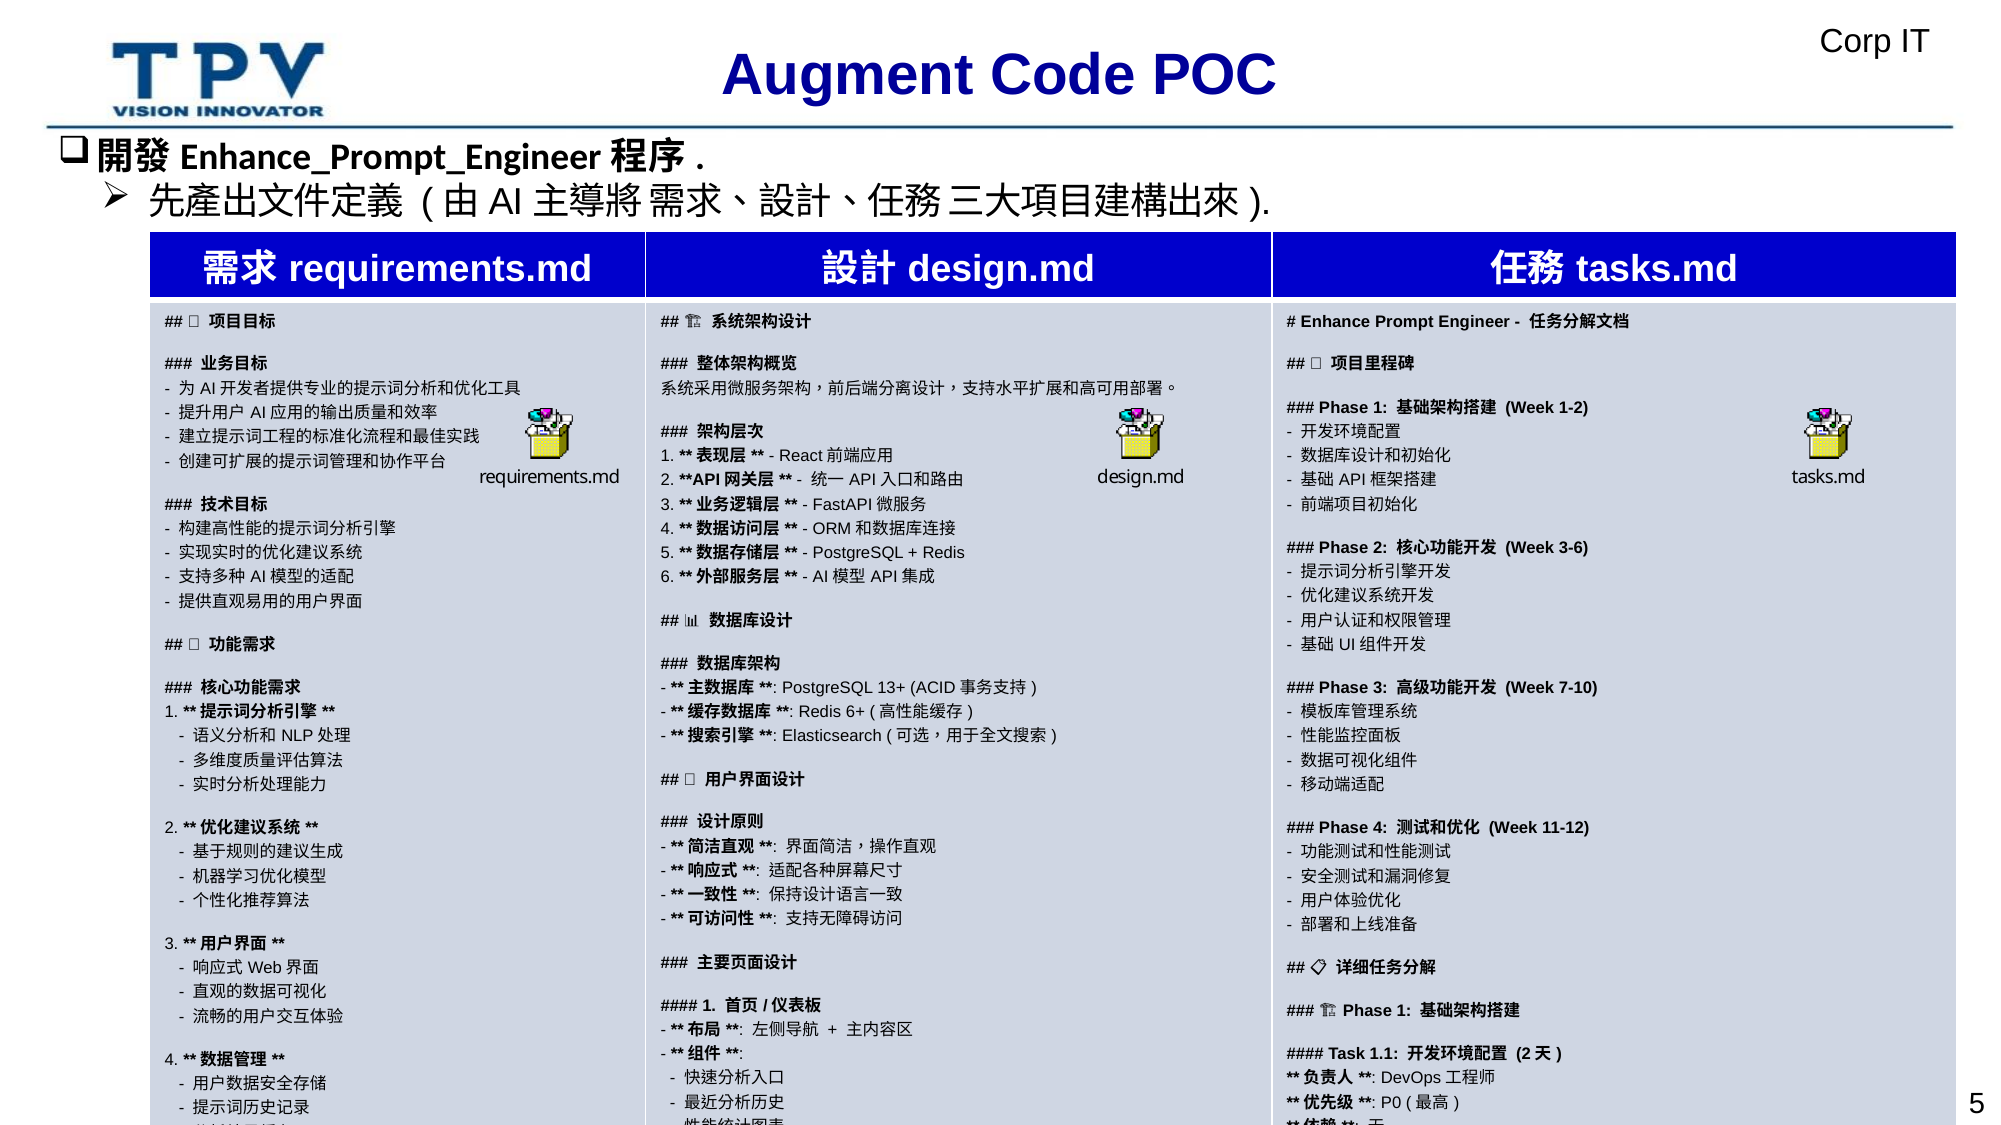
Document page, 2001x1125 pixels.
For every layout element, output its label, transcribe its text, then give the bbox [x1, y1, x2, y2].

title Augment Code POC [474, 12, 1526, 139]
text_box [473, 408, 625, 542]
table_cell ## 🎯 项目目标 ### 业务目标 - 为AI开发者提供专业的提示词分析和优化工具 - 提升用户AI应用的输出质量和效率 - 建立提示词工程的标准化流程和最佳实践 - 创建可扩展的提示词管理和协作平台 ### 技术目标 - 构建高性能的提示词分析引擎 - 实现实时的优化建议系统 - 支持多种AI模型的适配 - 提供直观易用的用户界面 ## 🔧 功能需求 ### 核心功能需求 1. **提示词分析引擎** - 语义分析和NLP处理 - 多维度质量评估算法 - 实时分析处理能力 2. **优化建议系统** - 基于规则的建议生成 - 机器学习优化模型 - 个性化推荐算法 3. **用户界面** - 响应式Web界面 - 直观的数据可视化 - 流畅的用户交互体验 4. **数据管理** - 用户数据安全存储 - 提示词历史记录 - 分析结果缓存 ### 非功能需求 #### 性能需求 - **响应时间**: 提示词分析响应时间 < 3秒 - **并发处理**: 支持1000+并发用户 - **可用性**: 系统可用性 > 99.5% - **扩展性**: 支持水平扩展 #### 安全需求 - **数据加密**: 传输和存储数据加密 - **访问控制**: 基于角色的权限管理 - **隐私保护**: 用户数据隐私保护 - **审计日志**: 完整的操作审计记录 #### 兼容性需求 - **浏览器支持**: Chrome 90+, Firefox 88+, Safari 14+, Edge 90+ - **移动端**: 响应式设计支持移动设备 - **API兼容**: RESTful API设计 - **数据格式**: 支持JSON、CSV、Excel格式 ## 📊 成功指标 ### 用户体验指标 - **用户满意度**: > 4.5/5.0 - **任务完成率**: > 95% - **用户留存率**: 月活跃用户留存 > 80% - **功能使用率**: 核心功能使用率 > 70% ### 技术性能指标 - **响应时间**: 平均响应时间 < 2秒 - **错误率**: 系统错误率 < 0.1% - **可用性**: 系统正常运行时间 > 99.5% - **扩展性**: 支持10倍用户增长 ### 业务指标 - **用户增长**: 月新增用户 > 1000 - **优化效果**: 平均提示词质量提升 > 30% - **使用频率**: 用户平均每周使用 > 3次 - **推荐率**: 用户推荐率 > 60% ## ✅ 验收标准 ### 功能验收 - [ ] 所有用户故事的验收标准100%完成 - [ ] 核心功能端到端测试通过 - [ ] 用户界面符合设计规范 - [ ] API接口文档完整且测试通过 ### 性能验收 - [ ] 负载测试达到性能指标要求 - [ ] 安全测试通过所有检查项 - [ ] 兼容性测试覆盖目标平台 - [ ] 可用性测试用户满意度达标 ### 部署验收 - [ ] 生产环境部署成功 - [ ] 监控和告警系统正常运行 - [ ] 备份和恢复流程验证 - [ ] 用户培训和文档交付完成 [150, 303, 645, 1125]
table_header 設計design.md [646, 232, 1271, 297]
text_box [1065, 408, 1216, 542]
table_cell # Enhance Prompt Engineer - 任务分解文档 ## 🎯 项目里程碑 ### Phase 1: 基础架构搭建 (Week 1-2) - 开发环境配置 - 数据库设计和初始化 - 基础API框架搭建 - 前端项目初始化 ### Phase 2: 核心功能开发 (Week 3-6) - 提示词分析引擎开发 - 优化建议系统开发 - 用户认证和权限管理 - 基础UI组件开发 ### Phase 3: 高级功能开发 (Week 7-10) - 模板库管理系统 - 性能监控面板 - 数据可视化组件 - 移动端适配 ### Phase 4: 测试和优化 (Week 11-12) - 功能测试和性能测试 - 安全测试和漏洞修复 - 用户体验优化 - 部署和上线准备 ## 📋 详细任务分解 ### 🏗 Phase 1: 基础架构搭建 #### Task 1.1: 开发环境配置 (2天) **负责人**: DevOps工程师 **优先级**: P0 (最高) **依赖**: 无 **子任务**: - [ ] Docker开发环境配置 - [ ] PostgreSQL数据库安装配置 - [ ] Redis缓存服务配置 - [ ] Python虚拟环境设置 - [ ] Node.js开发环境配置 **验收标准**: - [ ] 所有开发者能够在本地成功启动完整开发环境 - [ ] 数据库连接正常，能够执行基本CRUD操作 - [ ] 前后端服务能够正常通信 - [ ] 环境配置文档完整且可复现 #### Task 1.2: 数据库设计和初始化 (3天) **负责人**: 后端工程师 **优先级**: P0 **依赖**: Task 1.1 **子任务**: - [ ] 设计用户相关表结构 - [ ] 设计提示词和分析结果表结构 - [ ] 设计模板和优化建议表结构 - [ ] 创建数据库迁移脚本 - [ ] 初始化测试数据 **验收标准**: - [ ] 所有表结构符合设计文档要求 - [ ] 数据库索引优化完成 - [ ] 迁移脚本能够正确执行 - [ ] 测试数据覆盖主要使用场景 #### Task 1.3: 基础API框架搭建 (3天) **负责人**: 后端工程师 **优先级**: P0 **依赖**: Task 1.2 **子任务**: - [ ] FastAPI项目结构搭建 - [ ] 数据库ORM配置(SQLAlchemy) - [ ] API路由和中间件配置 - [ ] 错误处理和日志系统 - [ ] API文档自动生成配置 **验收标准**: - [ ] API框架能够正常启动 - [ ] 数据库连接池配置正确 - [ ] API文档自动生成且可访问 - [ ] 基础的健康检查接口正常工作 #### Task 1.4: 前端项目初始化 (2天) **负责人**: 前端工程师 **优先级**: P0 **依赖**: 无 **子任务**: - [ ] React + TypeScript项目搭建 - [ ] Vite构建工具配置 - [ ] Ant Design UI库集成 - [ ] 路由和状态管理配置 - [ ] 开发工具配置(ESLint, Prettier) **验收标准**: - [ ] 前端项目能够正常启动和热重载 - [ ] UI组件库正确集成 - [ ] 代码规范检查工具正常工作 - [ ] 基础页面路由配置完成 ### 🔧 Phase 2: 核心功能开发 #### Task 2.1: 用户认证和权限管理 (5天) **负责人**: 后端工程师 **优先级**: P0 **依赖**: Task 1.3 **子任务**: - [ ] JWT认证系统实现 - [ ] 用户注册和登录API - [ ] 密码加密和验证 - [ ] 权限中间件开发 - [ ] 用户信息管理API **验收标准**: - [ ] 用户能够成功注册和登录 - [ ] JWT Token正确生成和验证 - [ ] 权限控制正确工作 - [ ] 密码安全性符合标准 #### Task 2.2: 提示词分析引擎开发 (8天) **负责人**: AI工程师 + 后端工程师 **优先级**: P0 **依赖**: Task 2.1 **子任务**: - [ ] NLP分析算法实现 - [ ] 多维度评分系统开发 - [ ] AI模型API集成(OpenAI, Anthropic) - [ ] 分析结果存储和缓存 - [ ] 分析API接口开发 **验收标准**: - [ ] 能够对提示词进行多维度分析 - [ ] 分析结果准确性达到预期 - [ ] API响应时间满足性能要求 - [ ] 支持多种AI模型切换 #### Task 2.3: 优化建议系统开发 (6天) **负责人**: AI工程师 + 后端工程师 **优先级**: P1 **依赖**: Task 2.2 **子任务**: - [ ] 建议生成算法开发 - [ ] 规则引擎实现 - [ ] 个性化推荐逻辑 - [ ] 建议应用功能 - [ ] 优化效果评估 **验收标准**: - [ ] 能够生成有效的优化建议 - [ ] 建议的准确性和实用性达标 - [ ] 支持个性化建议生成 - [ ] 建议应用功能正常工作 #### Task 2.4: 基础UI组件开发 (7天) **负责人**: 前端工程师 **优先级**: P1 **依赖**: Task 1.4 **子任务**: - [ ] 登录注册页面开发 - [ ] 主页面布局和导航 - [ ] 提示词输入组件 - [ ] 分析结果展示组件 - [ ] 响应式设计实现 **验收标准**: - [ ] 所有基础页面功能正常 - [ ] UI设计符合设计规范 - [ ] 响应式布局在各设备正常显示 - [ ] 用户交互体验流畅 ### 🚀 Phase 3: 高级功能开发 #### Task 3.1: 模板库管理系统 (6天) **负责人**: 全栈工程师 **优先级**: P1 **依赖**: Task 2.4 **子任务**: - [ ] 模板CRUD API开发 - [ ] 模板分类和标签系统 - [ ] 模板搜索和筛选功能 - [ ] 模板分享和权限管理 - [ ] 模板使用统计 **验收标准**: - [ ] 用户能够创建和管理模板 - [ ] 模板搜索功能准确有效 - [ ] 权限控制正确实现 - [ ] 统计数据准确记录 #### Task 3.2: 性能监控面板 (5天) **负责人**: 前端工程师 + 后端工程师 **优先级**: P2 **依赖**: Task 2.3 **子任务**: - [ ] 实时数据收集系统 - [ ] 监控指标API开发 - [ ] 数据可视化图表组件 - [ ] 告警系统实现 - [ ] 历史数据分析功能 **验收标准**: - [ ] 实时监控数据准确显示 - [ ] 图表组件交互性良好 - [ ] 告警功能正常触发 - [ ] 历史趋势分析有效 #### Task 3.3: 数据可视化组件 (4天) **负责人**: 前端工程师 **优先级**: P2 **依赖**: Task 3.2 **子任务**: - [ ] ECharts图表库集成 - [ ] 分析结果可视化组件 - [ ] 趋势分析图表 - [ ] 对比分析图表 - [ ] 导出功能实现 **验收标准**: - [ ] 图表显示准确美观 - [ ] 交互功能完整 - [ ] 导出功能正常工作 - [ ] 性能表现良好 #### Task 3.4: 移动端适配 (3天) **负责人**: 前端工程师 **优先级**: P2 **依赖**: Task 3.3 **子任务**: - [ ] 移动端响应式优化 - [ ] 触摸交互优化 - [ ] 移动端性能优化 - [ ] PWA功能实现 - [ ] 移动端测试 **验收标准**: - [ ] 在移动设备上显示正常 - [ ] 触摸操作体验良好 - [ ] 加载速度满足要求 - [ ] PWA功能正常工作 ### 🧪 Phase 4: 测试和优化 #### Task 4.1: 功能测试和性能测试 (4天) **负责人**: 测试工程师 + 全团队 **优先级**: P0 **依赖**: Task 3.4 **子任务**: - [ ] 单元测试编写和执行 - [ ] 集成测试设计和执行 - [ ] 端到端测试自动化 - [ ] 性能压力测试 - [ ] 兼容性测试 **验收标准**: - [ ] 测试覆盖率达到80%以上 - [ ] 所有功能测试通过 - [ ] 性能指标满足要求 - [ ] 兼容性测试通过 #### Task 4.2: 安全测试和漏洞修复 (3天) **负责人**: 安全工程师 + 后端工程师 **优先级**: P0 **依赖**: Task 4.1 **子任务**: - [ ] 安全漏洞扫描 - [ ] 渗透测试执行 - [ ] 数据安全审计 - [ ] 漏洞修复和验证 - [ ] 安全配置优化 **验收标准**: - [ ] 无高危安全漏洞 - [ ] 数据传输和存储安全 - [ ] 访问控制正确实现 - [ ] 安全配置符合标准 #### Task 4.3: 用户体验优化 (2天) **负责人**: 前端工程师 + UX设计师 **优先级**: P1 **依赖**: Task 4.2 **子任务**: - [ ] 用户体验测试 - [ ] 界面优化和调整 - [ ] 交互流程优化 - [ ] 性能优化 - [ ] 可访问性改进 **验收标准**: - [ ] 用户满意度测试通过 - [ ] 界面美观度达标 - [ ] 操作流程简洁高效 - [ ] 可访问性标准符合 #### Task 4.4: 部署和上线准备 (3天) **负责人**: DevOps工程师 **优先级**: P0 **依赖**: Task 4.3 **子任务**: - [ ] 生产环境配置 - [ ] CI/CD流水线搭建 - [ ] 监控和日志系统部署 - [ ] 备份和恢复策略 - [ ] 上线检查清单 **验收标准**: - [ ] 生产环境稳定运行 - [ ] 自动化部署流程正常 - [ ] 监控告警正常工作 - [ ] 备份恢复测试通过 ## 📊 风险评估和缓解策略 ### 高风险项目 1. **AI模型API集成复杂性** - 风险: API调用失败、响应时间过长 - 缓解: 实现重试机制、备用模型、缓存策略 2. **性能要求达标困难** - 风险: 分析响应时间超过3秒 - 缓解: 算法优化、异步处理、缓存优化 3. **数据安全和隐私保护** - 风险: 用户数据泄露、隐私违规 - 缓解: 加密存储、访问控制、合规审计 ### 中等风险项目 1. **前端兼容性问题** - 风险: 不同浏览器显示异常 - 缓解: 充分测试、渐进增强、polyfill 2. **第三方依赖更新** - 风险: 依赖库版本冲突、安全漏洞 - 缓解: 版本锁定、定期更新、安全扫描 ## 📈 测试策略 ### 测试类型 - **单元测试**: 覆盖率 > 80% - **集成测试**: API接口测试 - **端到端测试**: 关键用户流程 - **性能测试**: 负载和压力测试 - **安全测试**: 漏洞扫描和渗透测试 ### 测试工具 - **后端**: pytest, pytest-cov - **前端**: Vitest, Testing Library - **API**: Postman, Newman - **性能**: Locust, Apache Bench - **安全**: OWASP ZAP, Bandit [1273, 303, 1956, 1125]
table_header 任務tasks.md [1273, 232, 1956, 297]
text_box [1753, 408, 1904, 542]
text_box 開發Enhance_Prompt_Engineer程序. 先產出文件定義 (由AI主導將 需求、設計、任務 三大項目建構出來). [43, 124, 1934, 230]
table_header 需求requirements.md [150, 232, 645, 297]
picture [0, 1, 2000, 1124]
text_box Corp IT [1607, 12, 1945, 67]
slide_number 5 [1958, 1070, 2000, 1125]
table_cell ## 🏗 系统架构设计 ### 整体架构概览 系统采用微服务架构，前后端分离设计，支持水平扩展和高可用部署。 ### 架构层次 1. **表现层** - React前端应用 2. **API网关层** - 统一API入口和路由 3. **业务逻辑层** - FastAPI微服务 4. **数据访问层** - ORM和数据库连接 5. **数据存储层** - PostgreSQL + Redis 6. **外部服务层** - AI模型API集成 ## 📊 数据库设计 ### 数据库架构 - **主数据库**: PostgreSQL 13+ (ACID事务支持) - **缓存数据库**: Redis 6+ (高性能缓存) - **搜索引擎**: Elasticsearch (可选，用于全文搜索) ## 🎨 用户界面设计 ### 设计原则 - **简洁直观**: 界面简洁，操作直观 - **响应式**: 适配各种屏幕尺寸 - **一致性**: 保持设计语言一致 - **可访问性**: 支持无障碍访问 ### 主要页面设计 #### 1. 首页/仪表板 - **布局**: 左侧导航 + 主内容区 - **组件**: - 快速分析入口 - 最近分析历史 - 性能统计图表 - 推荐模板 #### 2. 提示词分析页面 - **布局**: 上下分栏 - **组件**: - 提示词输入区域 - 分析选项配置 - 实时分析结果展示 - 详细报告下载 #### 3. 优化建议页面 - **布局**: 左右分栏 - **组件**: - 原始提示词显示 - 建议列表 - 优化后预览 - 对比分析图表 #### 4. 模板库页面 - **布局**: 网格布局 - **组件**: - 搜索和筛选 - 模板卡片 - 分类导航 - 收藏和评分 ### UI组件库 - **基础组件**: Button, Input, Select, Modal等 - **业务组件**: PromptEditor, AnalysisChart, SuggestionCard等 - **布局组件**: Header, Sidebar, Footer, Container等 ## 🔒 安全设计 ### 认证和授权 - **JWT Token**: 无状态认证 - **RBAC**: 基于角色的访问控制 - **API限流**: 防止API滥用 - **HTTPS**: 全站HTTPS加密 ### 数据安全 - **数据加密**: 敏感数据加密存储 - **输入验证**: 严格的输入验证和过滤 - **SQL注入防护**: 使用参数化查询 - **XSS防护**: 输出编码和CSP策略 ### 隐私保护 - **数据匿名化**: 分析数据匿名化处理 - **访问日志**: 完整的访问审计日志 - **数据备份**: 定期数据备份和恢复测试 - **GDPR合规**: 符合数据保护法规 ## 📈 性能优化设计 ### 缓存策略 - **Redis缓存**: 热点数据缓存 - **CDN**: 静态资源CDN加速 - **浏览器缓存**: 合理的缓存策略 - **数据库查询优化**: 索引优化和查询优化 ### 扩展性设计 - **微服务架构**: 服务独立扩展 - **负载均衡**: 多实例负载均衡 - **数据库分片**: 支持数据库水平分片 - **异步处理**: 耗时任务异步处理 [646, 303, 1271, 1125]
